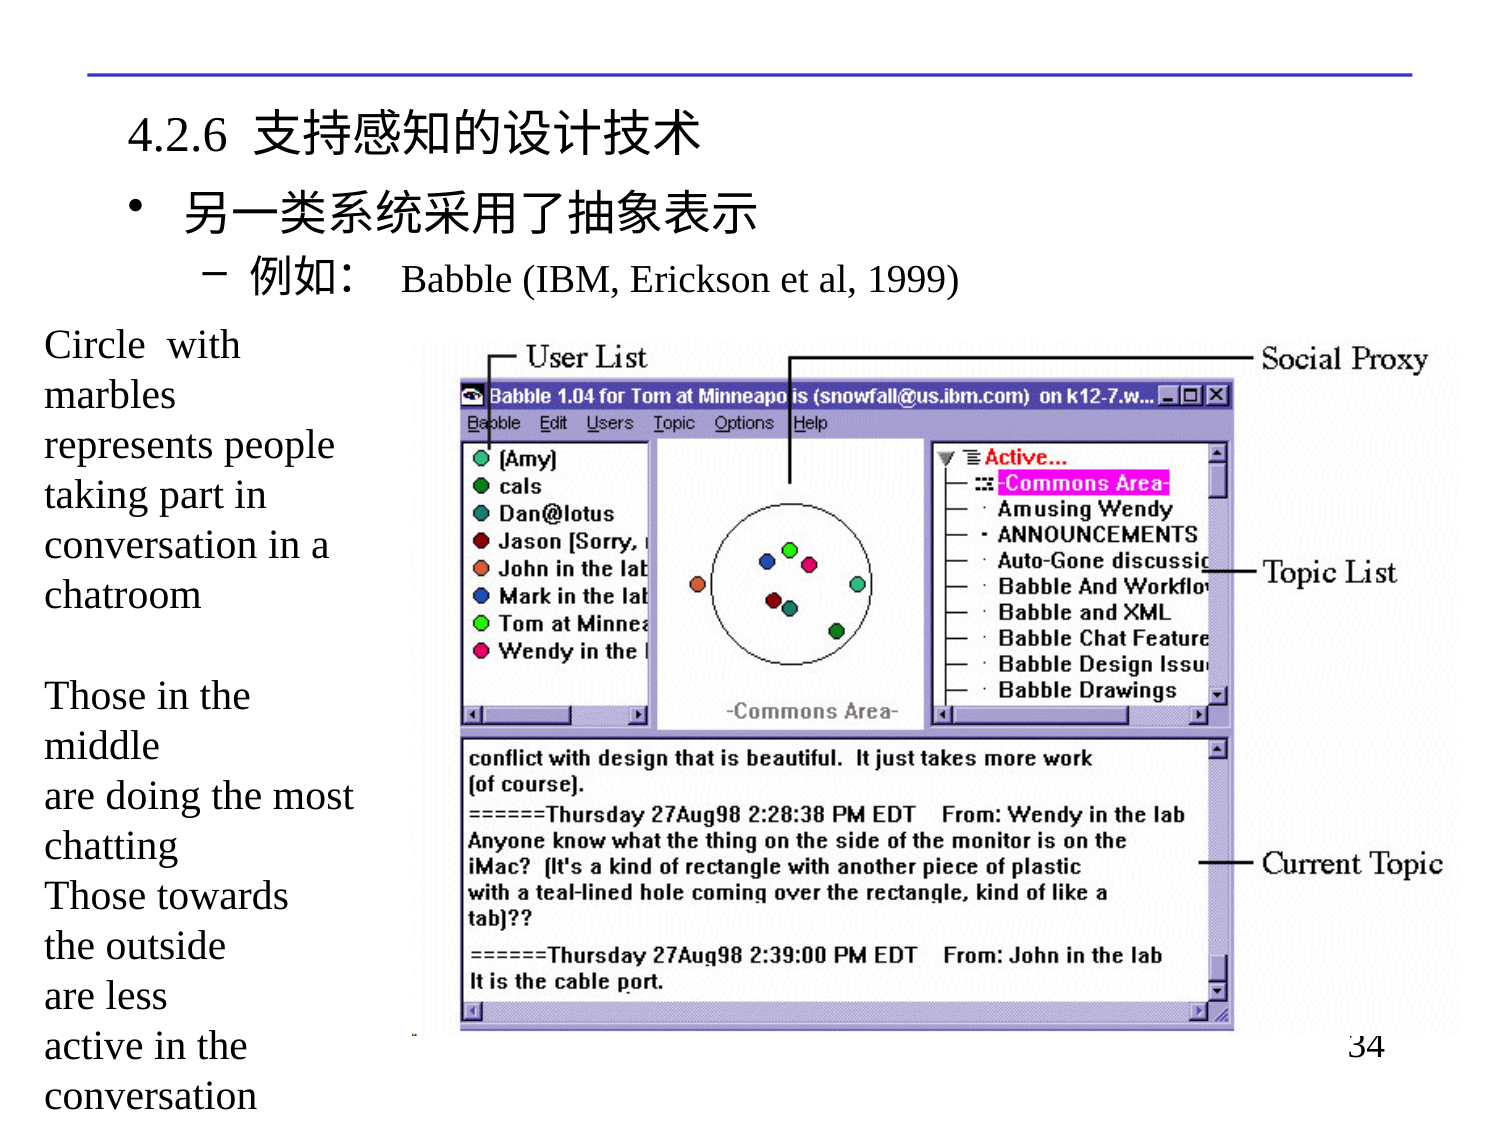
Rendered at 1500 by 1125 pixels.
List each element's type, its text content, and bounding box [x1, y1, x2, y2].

title 4.2.6 支持感知的设计技术 [112, 87, 1388, 174]
text_box Circle with marbles represents people taking part in conversation in a chatroom Those in the middle are doing the most chatting Those towards the outside are less active in the conversation [29, 309, 384, 1125]
picture [412, 337, 1459, 1036]
slide_number 34 [1087, 1044, 1401, 1088]
list 另一类系统采用了抽象表示 例如： Babble (IBM, Erickson et al, 1999) [112, 174, 1388, 900]
